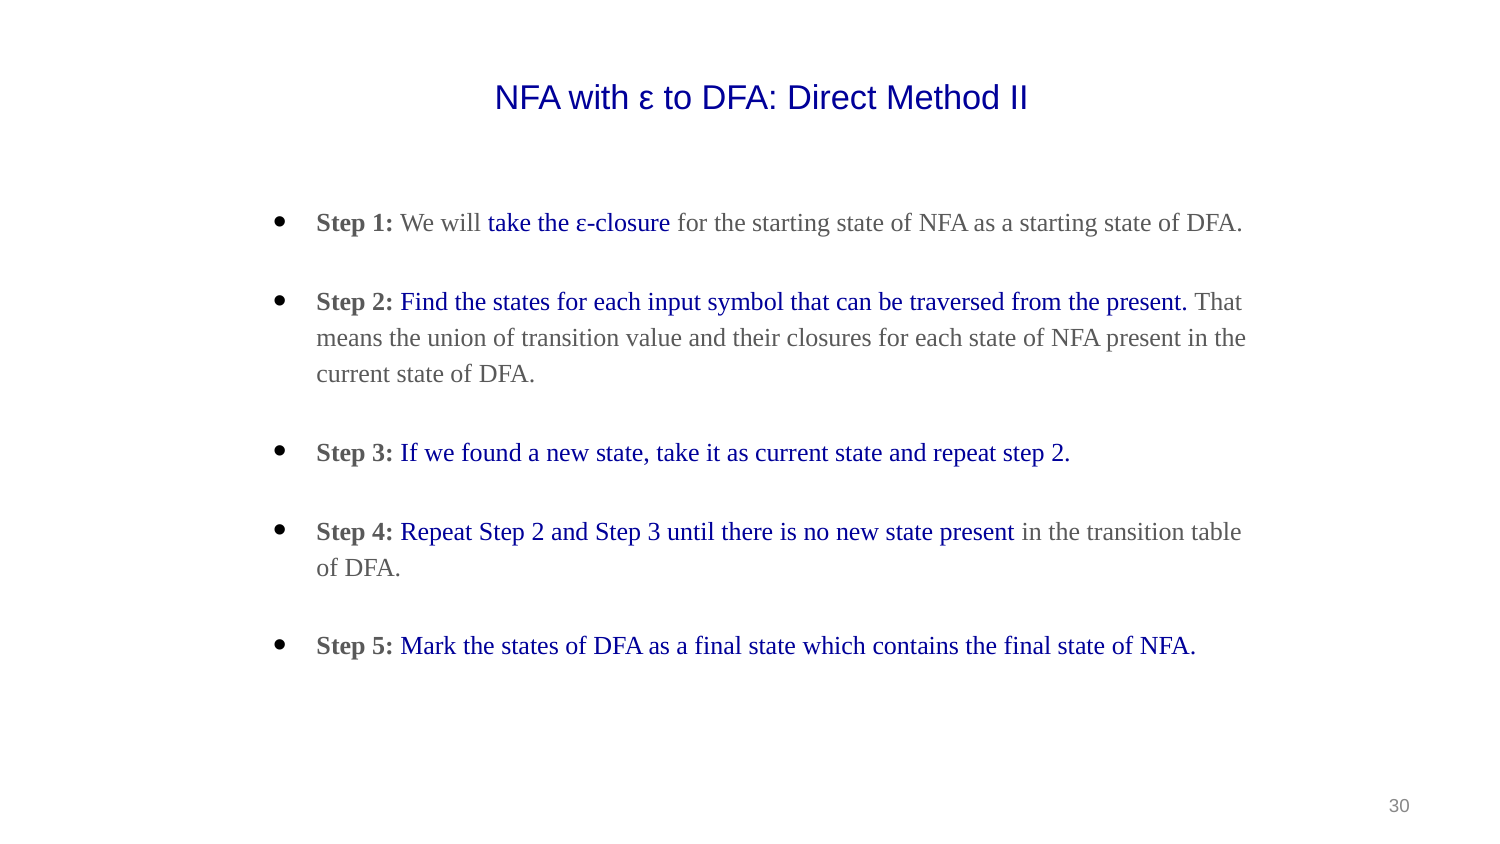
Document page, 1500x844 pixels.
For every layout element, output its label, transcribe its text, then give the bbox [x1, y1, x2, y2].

title NFA with ε to DFA: Direct Method II [122, 24, 1401, 165]
slide_number ‹#› [1074, 782, 1425, 827]
list Step 1: We will take the ε-closure for the starting state of NFA as a starting state of DFA. Step 2: Find the states for each input symbol that can be traversed from the present. That means the union of transition value and their closures for each state of NFA present in the current state of DFA. Step 3: If we found a new state, take it as current state and repeat step 2. Step 4: Repeat Step 2 and Step 3 until there is no new state present in the transition table of DFA. Step 5: Mark the states of DFA as a final state which contains the final state of NFA. [243, 193, 1263, 700]
